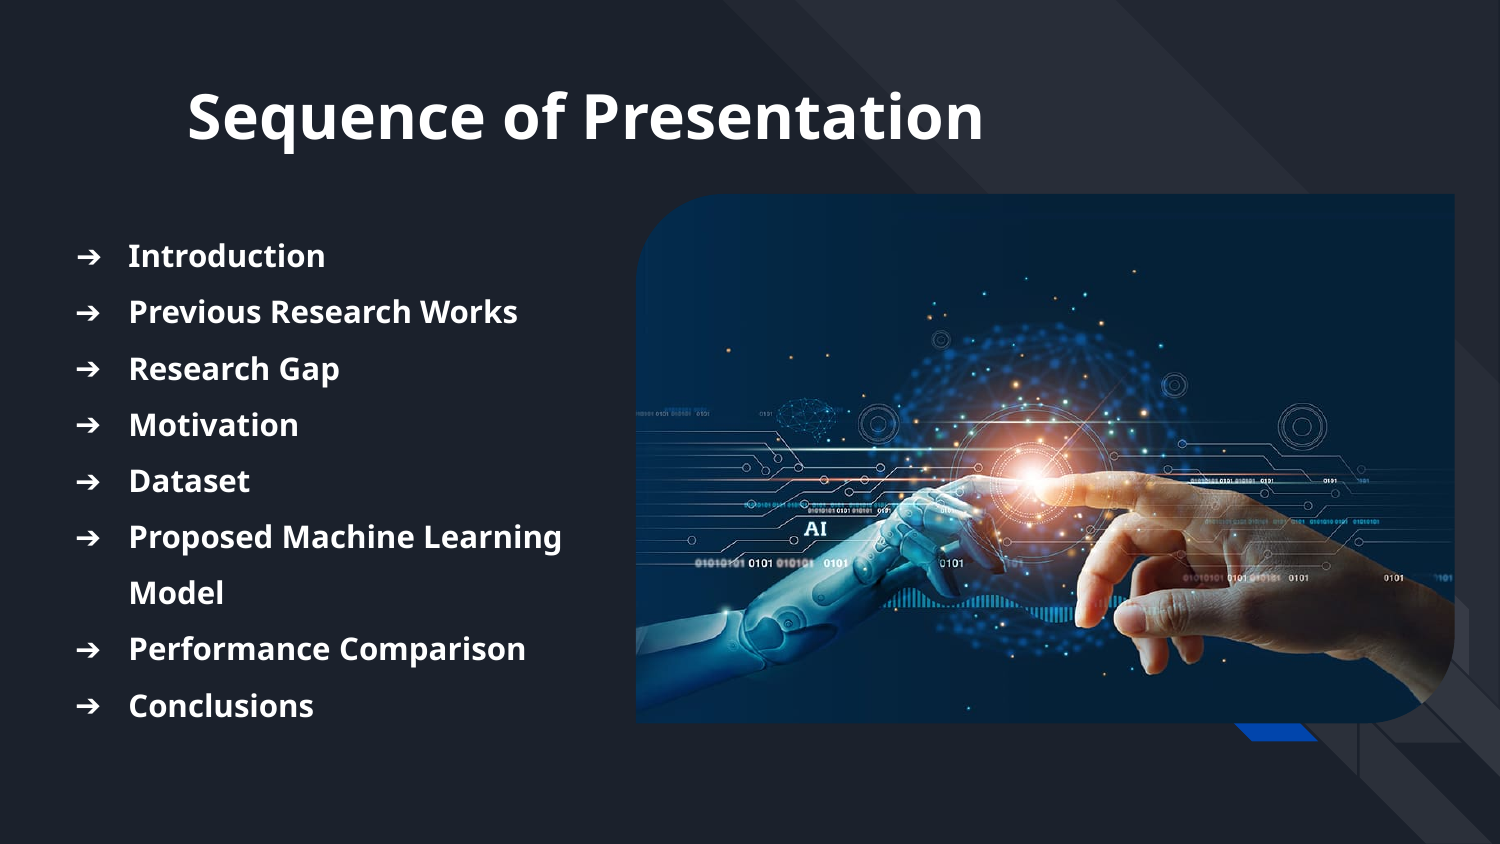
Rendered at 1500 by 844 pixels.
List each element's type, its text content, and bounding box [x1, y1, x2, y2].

title Sequence of Presentation [172, 62, 1328, 143]
text_box Introduction Previous Research Works Research Gap Motivation Dataset Proposed Machine Learning Model Performance Comparison Conclusions [38, 202, 636, 844]
picture [635, 193, 1455, 724]
